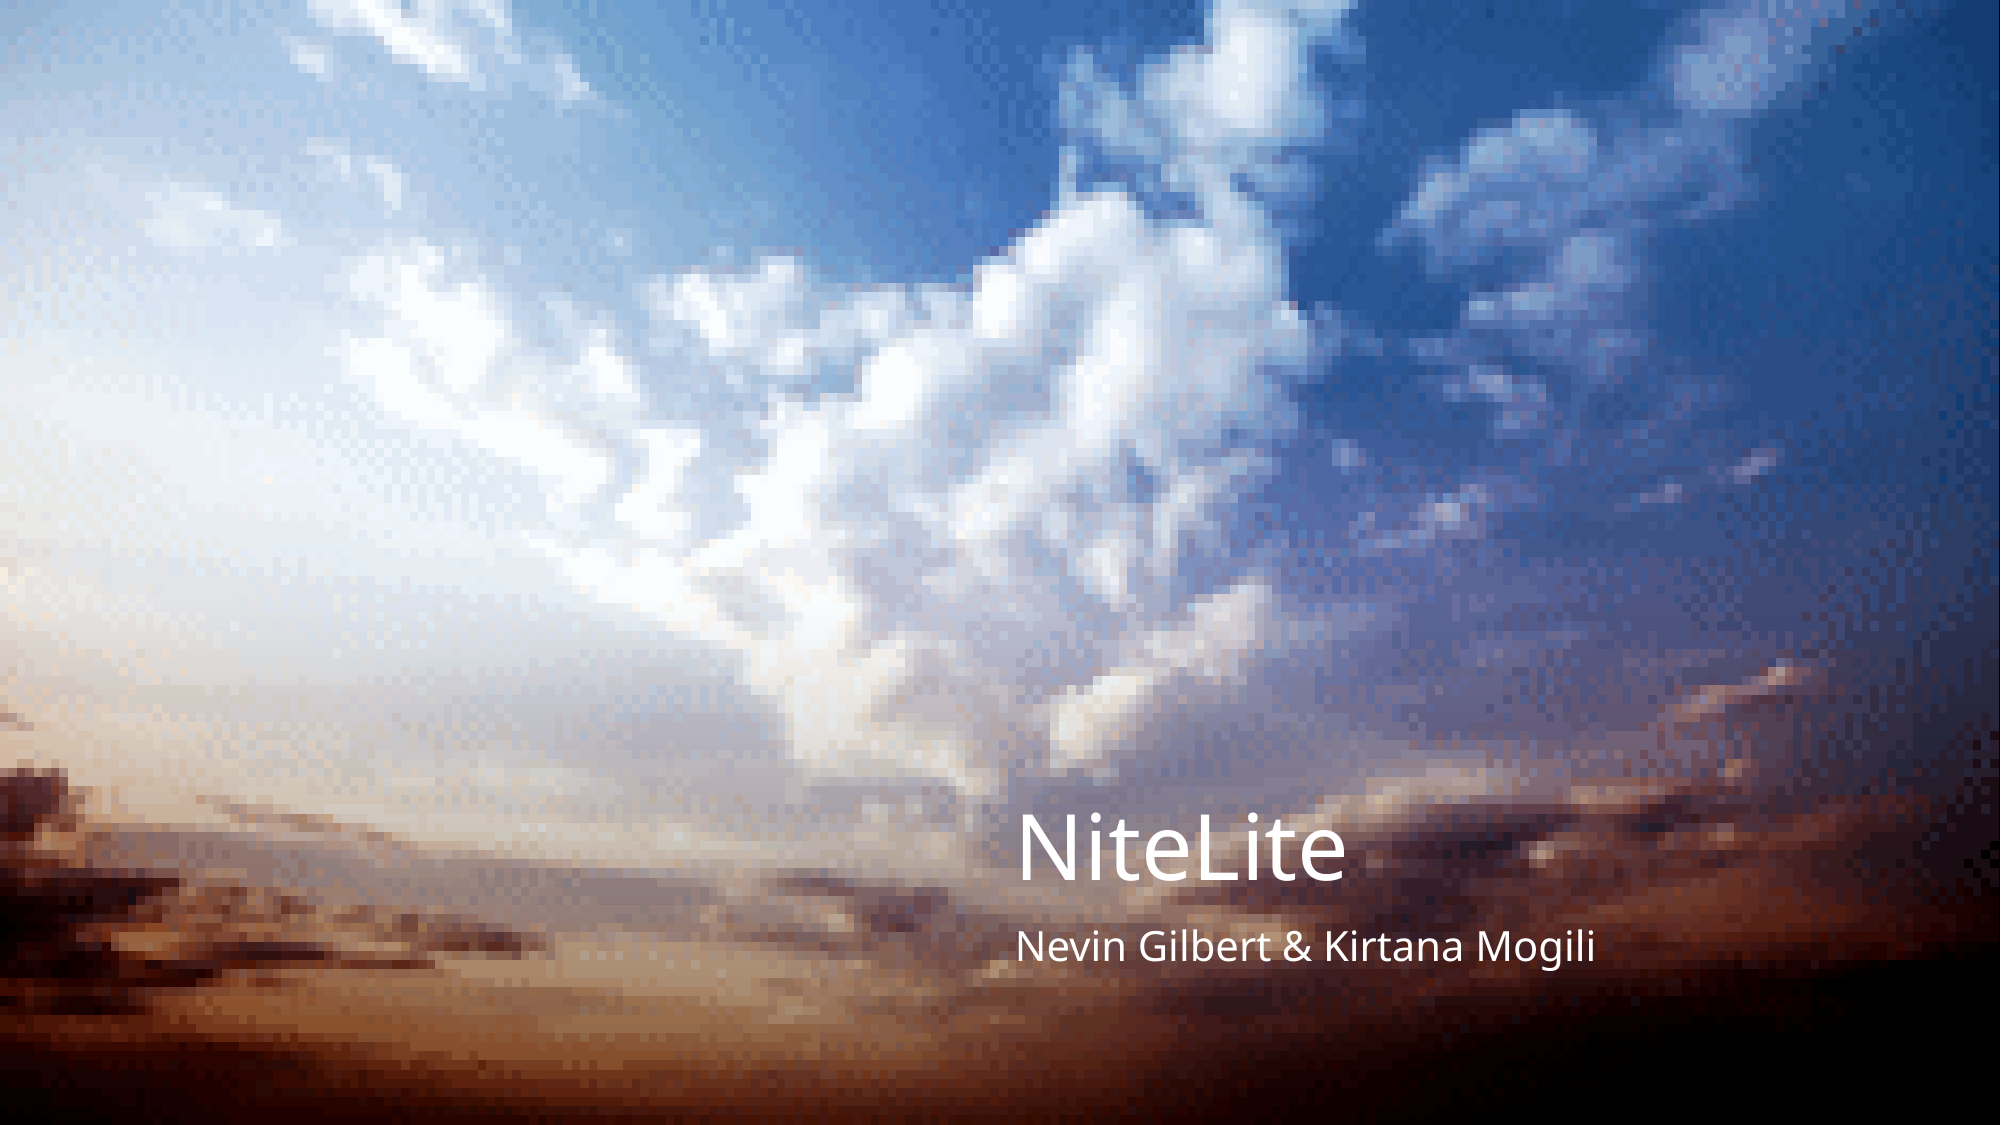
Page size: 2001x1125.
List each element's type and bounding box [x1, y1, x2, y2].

text_box [0, 0, 2000, 1125]
